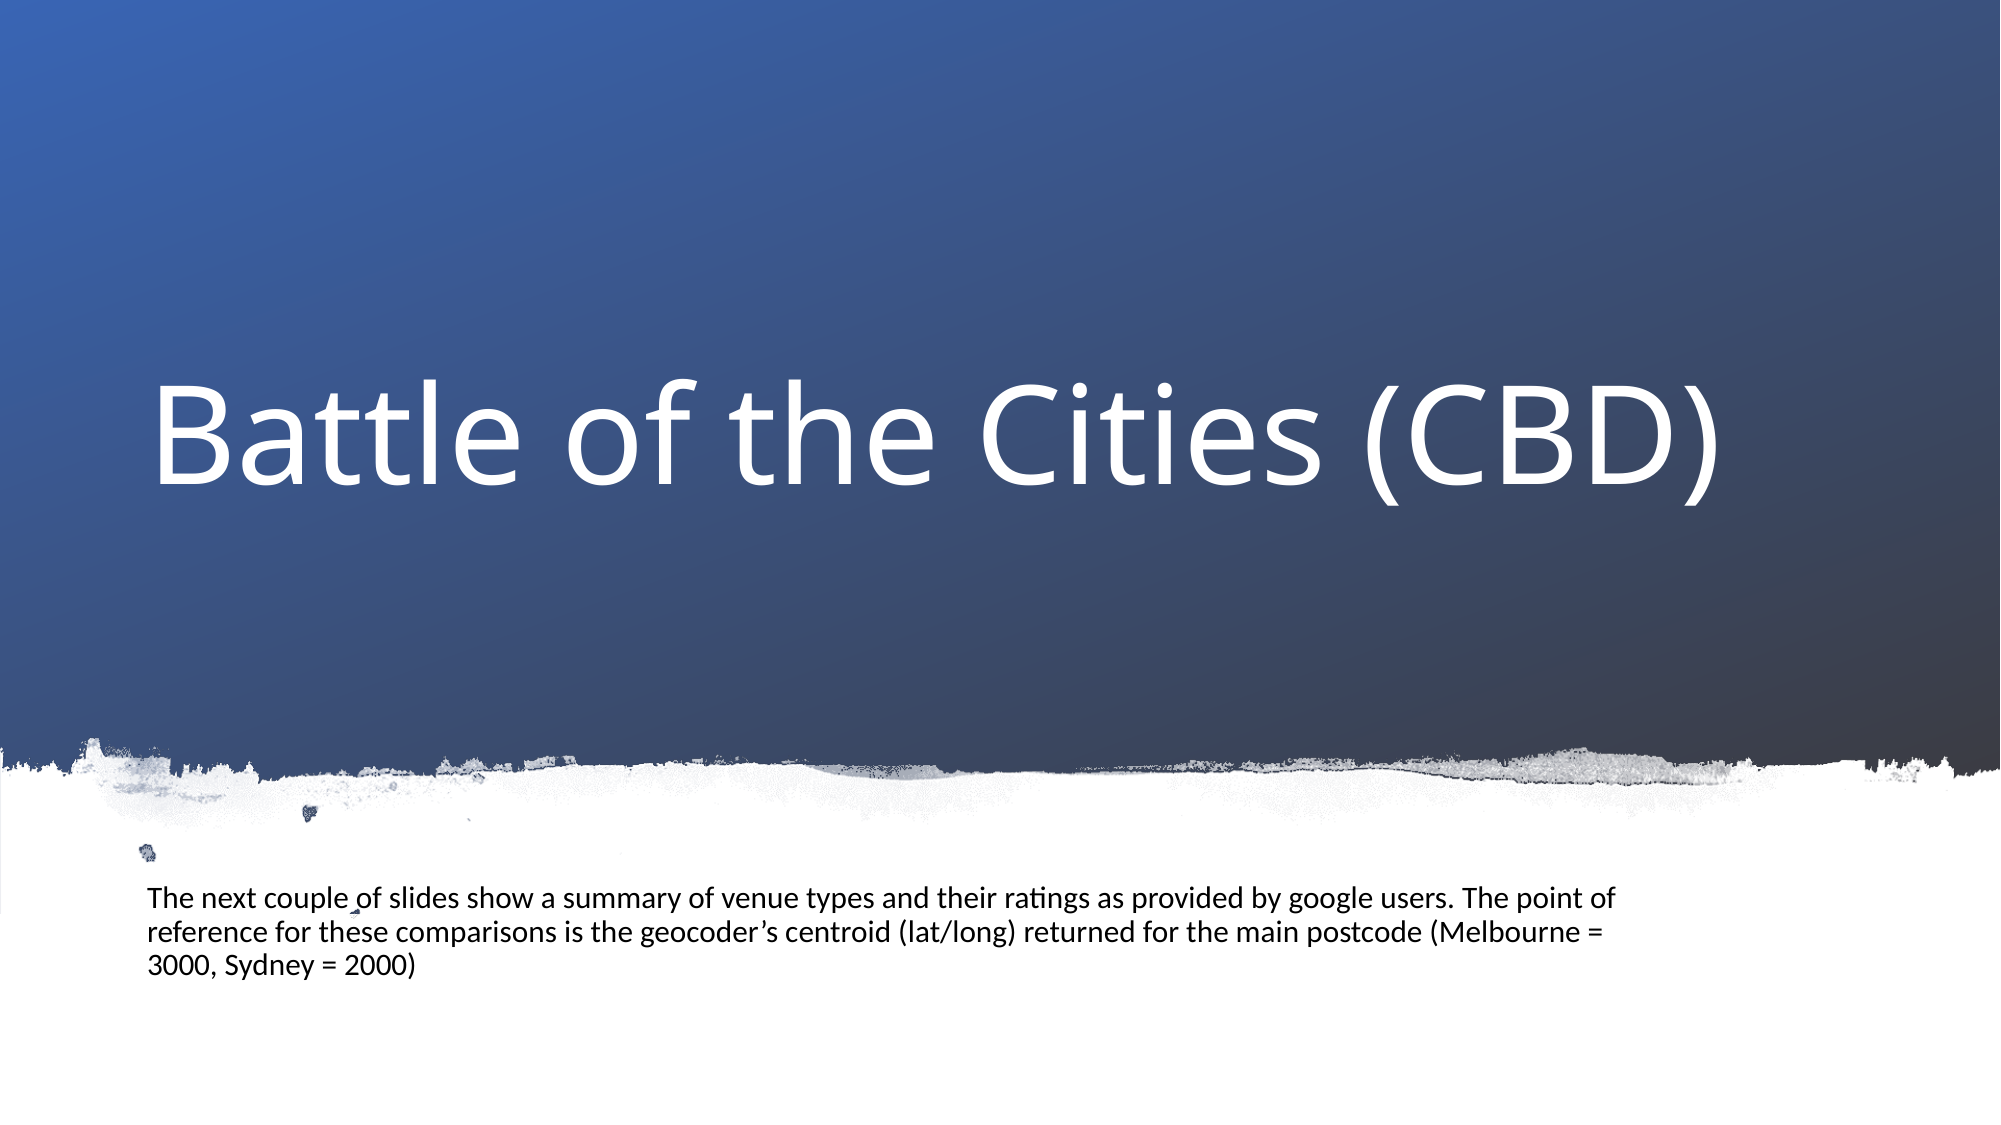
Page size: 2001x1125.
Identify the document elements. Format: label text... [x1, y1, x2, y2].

title Battle of the Cities (CBD) [131, 195, 1776, 624]
text_box [0, 0, 2000, 624]
picture [0, 624, 2000, 1125]
